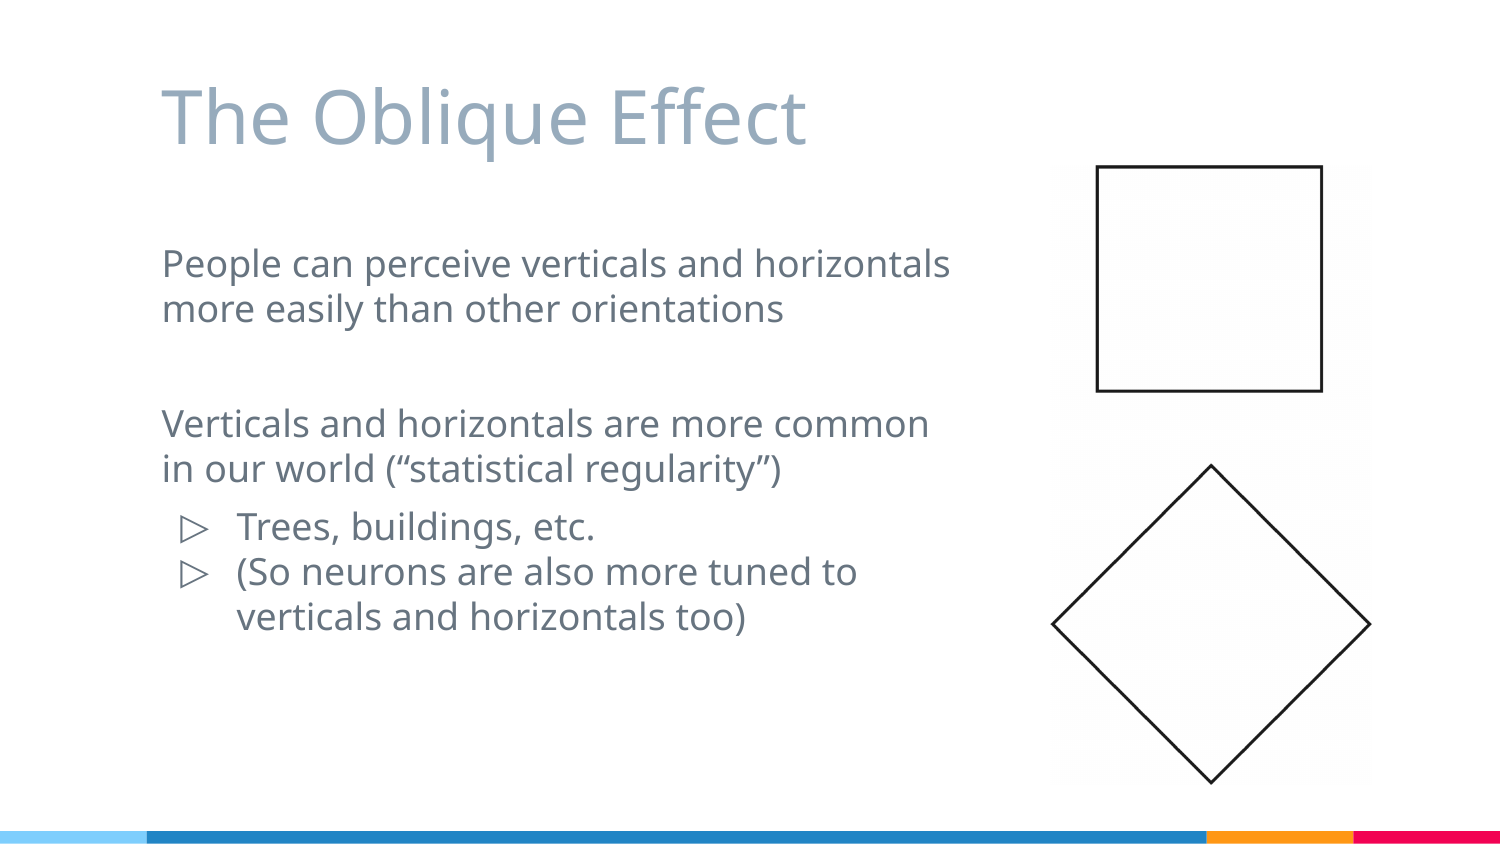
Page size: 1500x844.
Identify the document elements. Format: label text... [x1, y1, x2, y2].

title The Oblique Effect [146, 33, 1207, 175]
picture [1049, 165, 1372, 785]
list People can perceive verticals and horizontals more easily than other orientations Verticals and horizontals are more common in our world (“statistical regularity”) Trees, buildings, etc. (So neurons are also more tuned to verticals and horizontals too) [146, 225, 984, 809]
